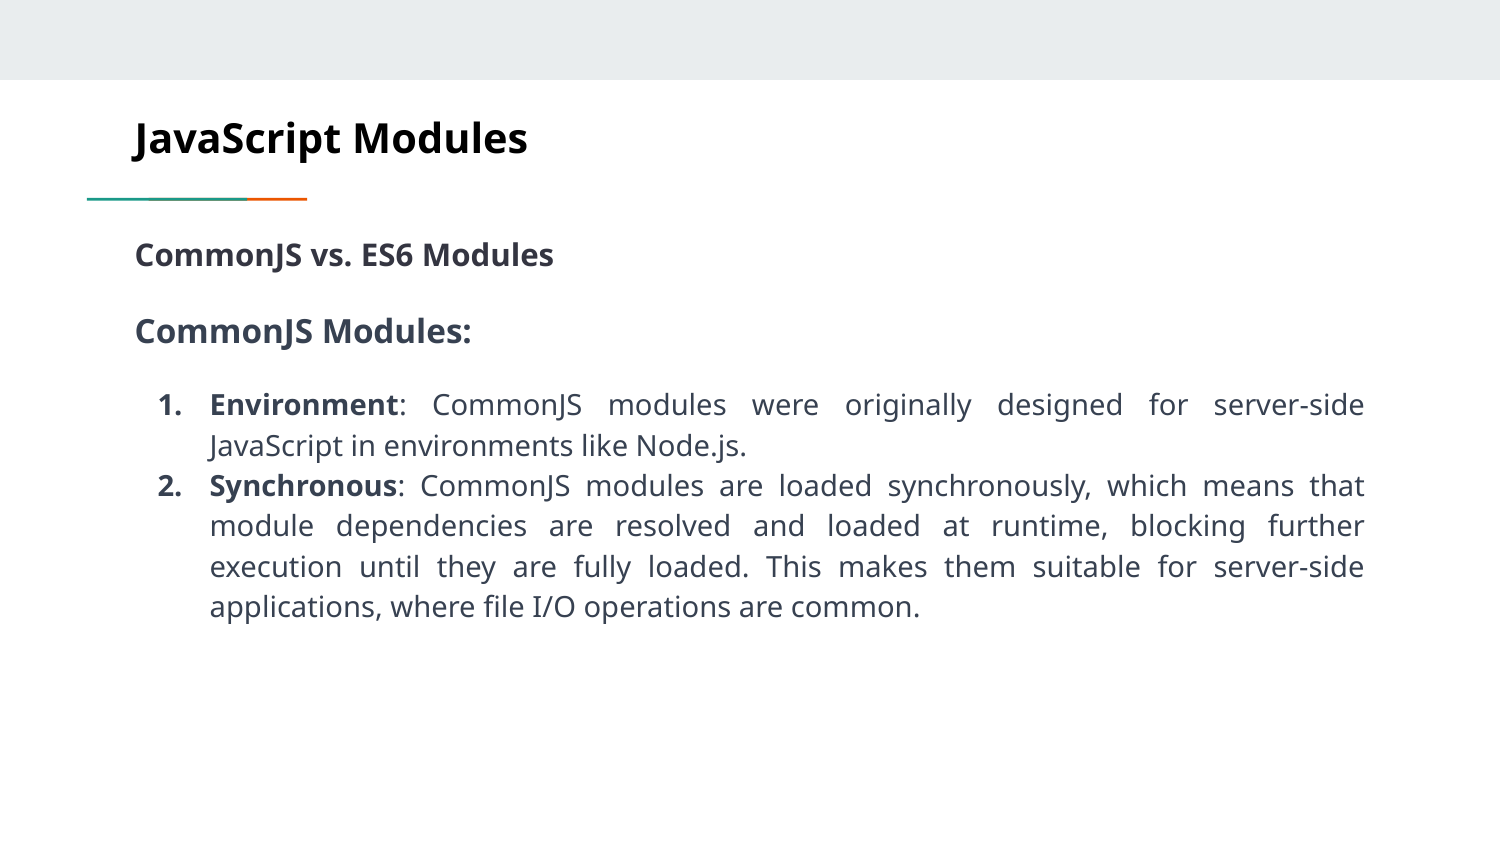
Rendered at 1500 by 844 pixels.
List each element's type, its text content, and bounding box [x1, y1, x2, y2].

title JavaScript Modules [119, 89, 1381, 178]
list CommonJS vs. ES6 Modules CommonJS Modules: Environment: CommonJS modules were originally designed for server-side JavaScript in environments like Node.js. Synchronous: CommonJS modules are loaded synchronously, which means that module dependencies are resolved and loaded at runtime, blocking further execution until they are fully loaded. This makes them suitable for server-side applications, where file I/O operations are common. [119, 214, 1381, 712]
